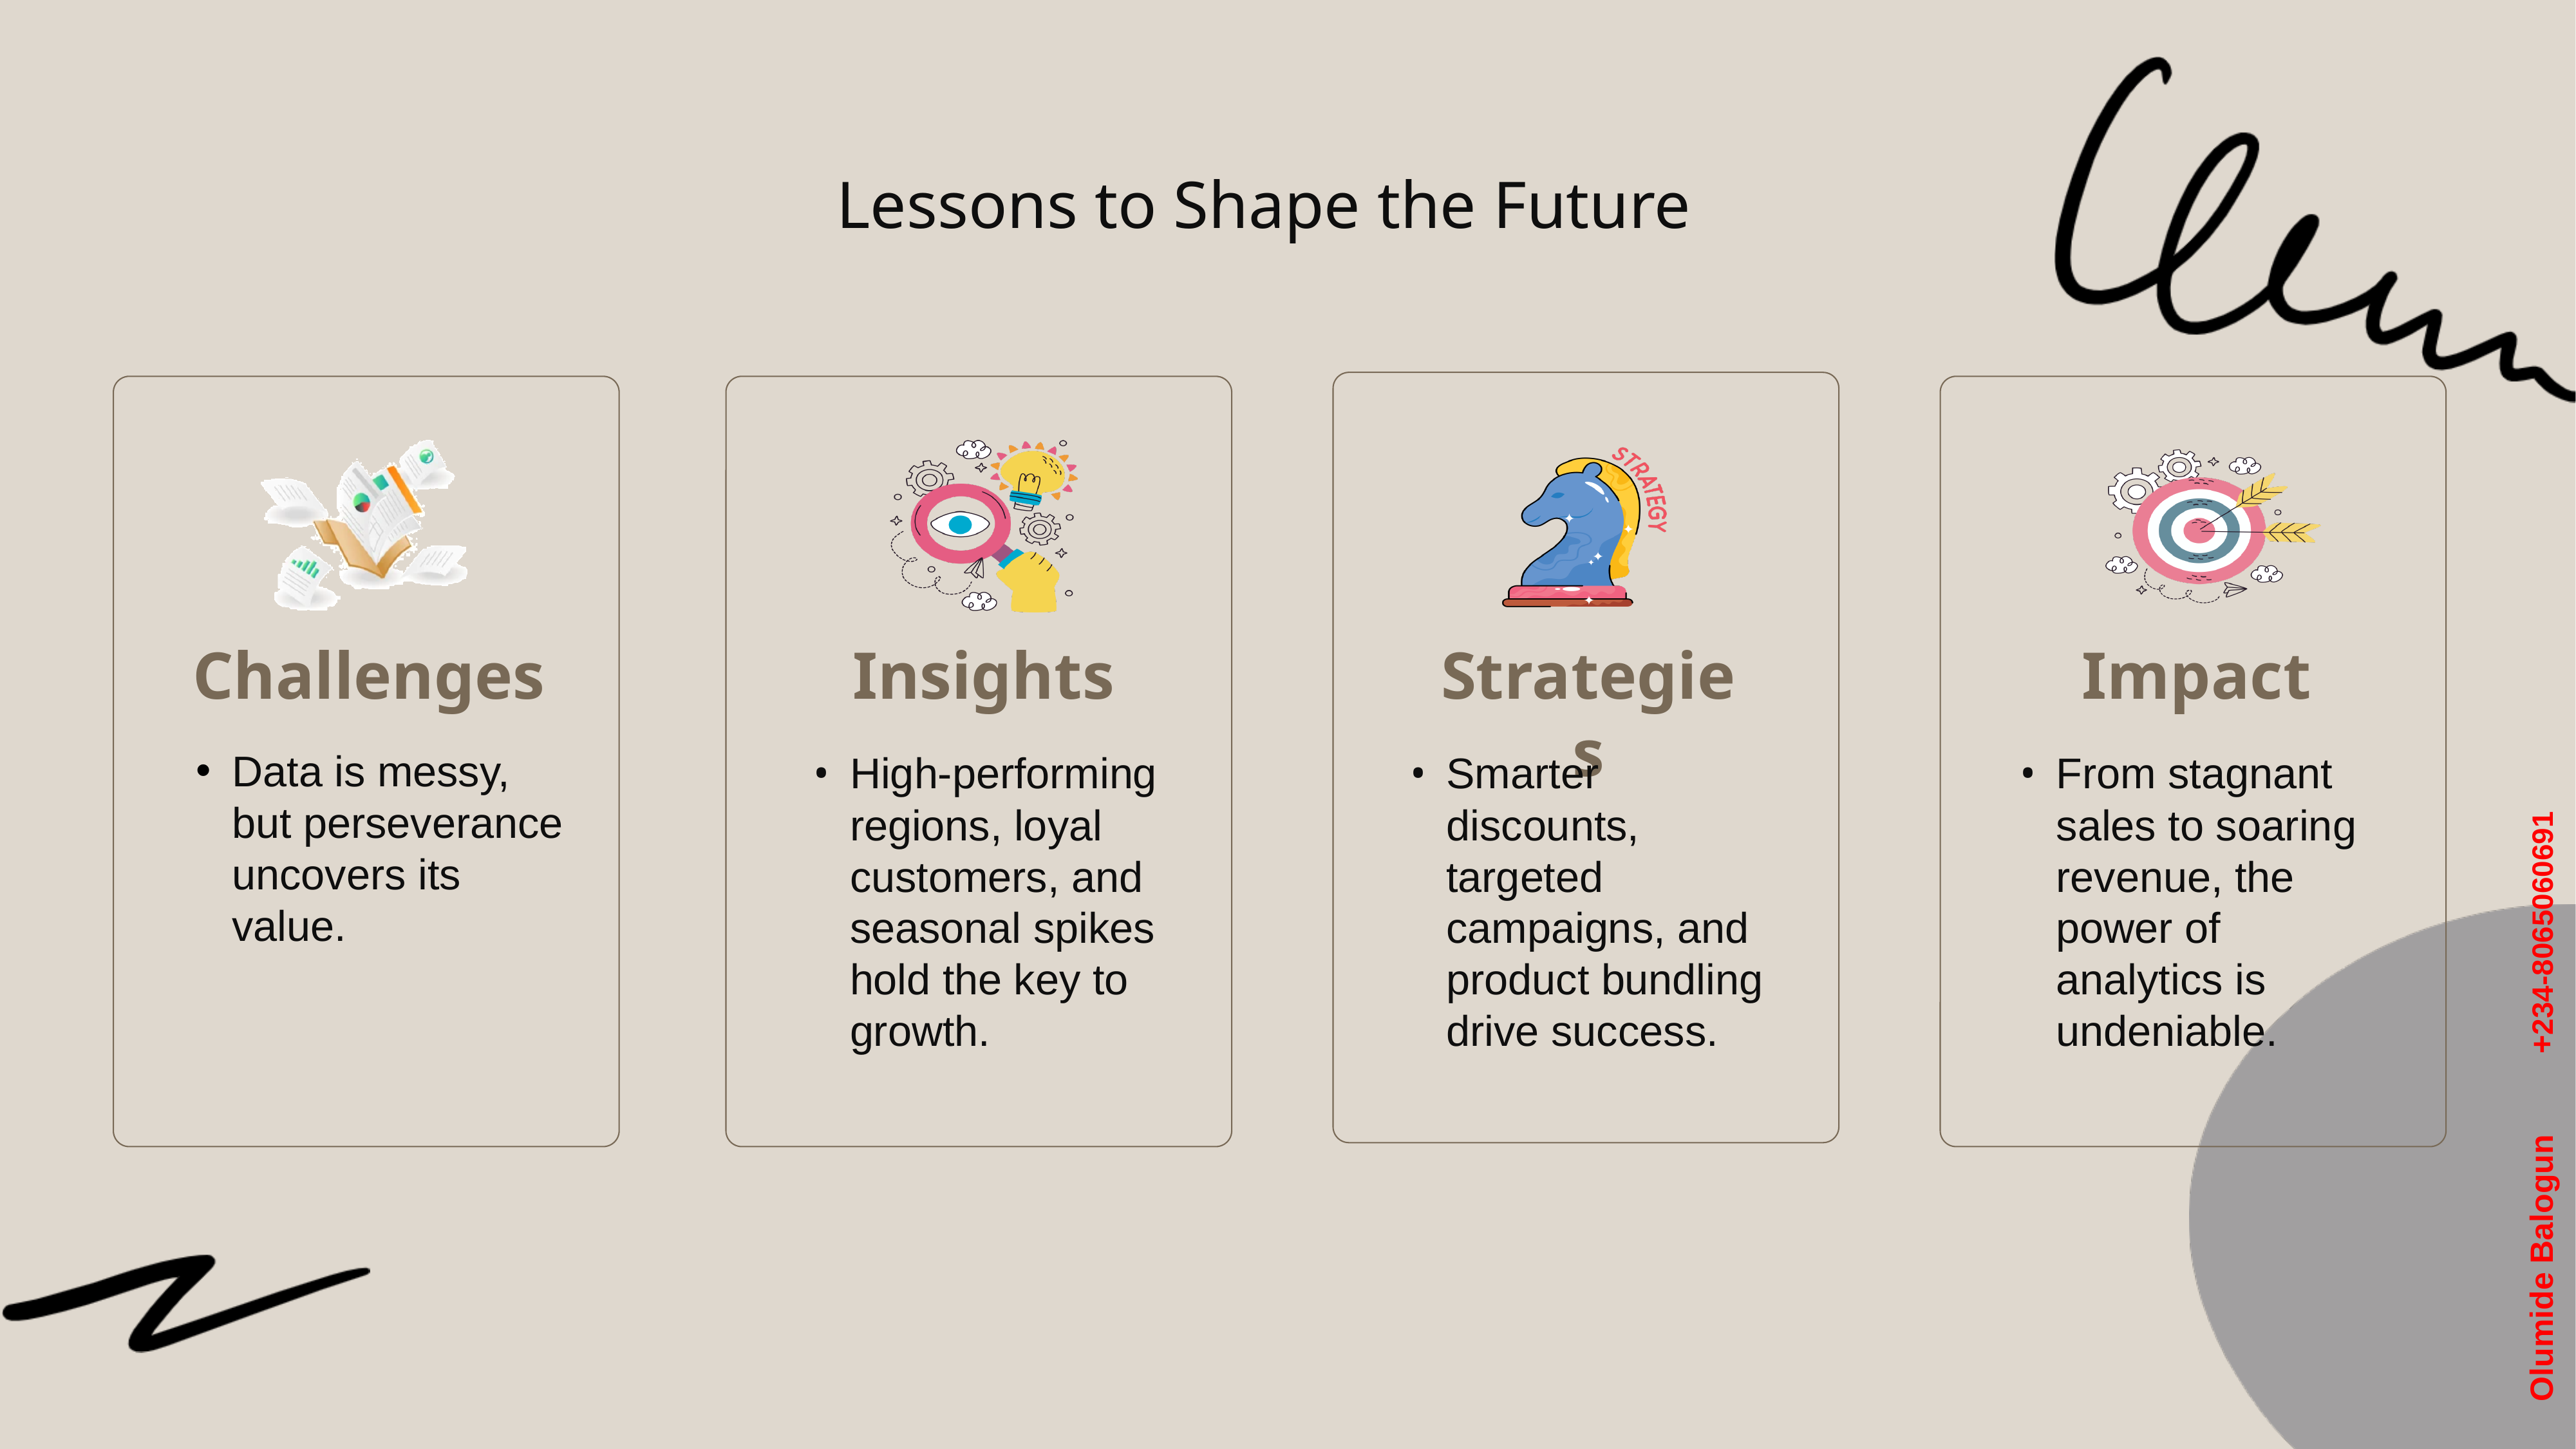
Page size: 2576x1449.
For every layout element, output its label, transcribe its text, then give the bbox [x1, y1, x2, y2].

text_box Insights [838, 634, 1130, 735]
picture [2105, 440, 2322, 612]
text_box Olumide Balogun +234-8065060691 [2515, 762, 2564, 903]
text_box Challenges [188, 634, 550, 735]
picture [1472, 442, 1696, 612]
text_box [726, 376, 1232, 1147]
text_box [113, 376, 619, 1147]
text_box Lessons to Shape the Future [836, 164, 1707, 280]
text_box Strategies [1429, 634, 1748, 735]
text_box [1333, 372, 1839, 1143]
text_box [1940, 376, 2447, 1147]
picture [2, 1254, 371, 1354]
picture [876, 440, 1092, 612]
text_box Impact [2037, 634, 2356, 735]
text_box Data is messy, but perseverance uncovers its value. [159, 743, 573, 994]
text_box From stagnant sales to soaring revenue, the power of analytics is undeniable. [1984, 746, 2395, 1147]
picture [2054, 57, 2576, 404]
picture [258, 440, 471, 612]
text_box High-performing regions, loyal customers, and seasonal spikes hold the key to growth. [777, 746, 1174, 1147]
text_box Smarter discounts, targeted campaigns, and product bundling drive success. [1373, 746, 1795, 1147]
picture [2189, 904, 2576, 1449]
